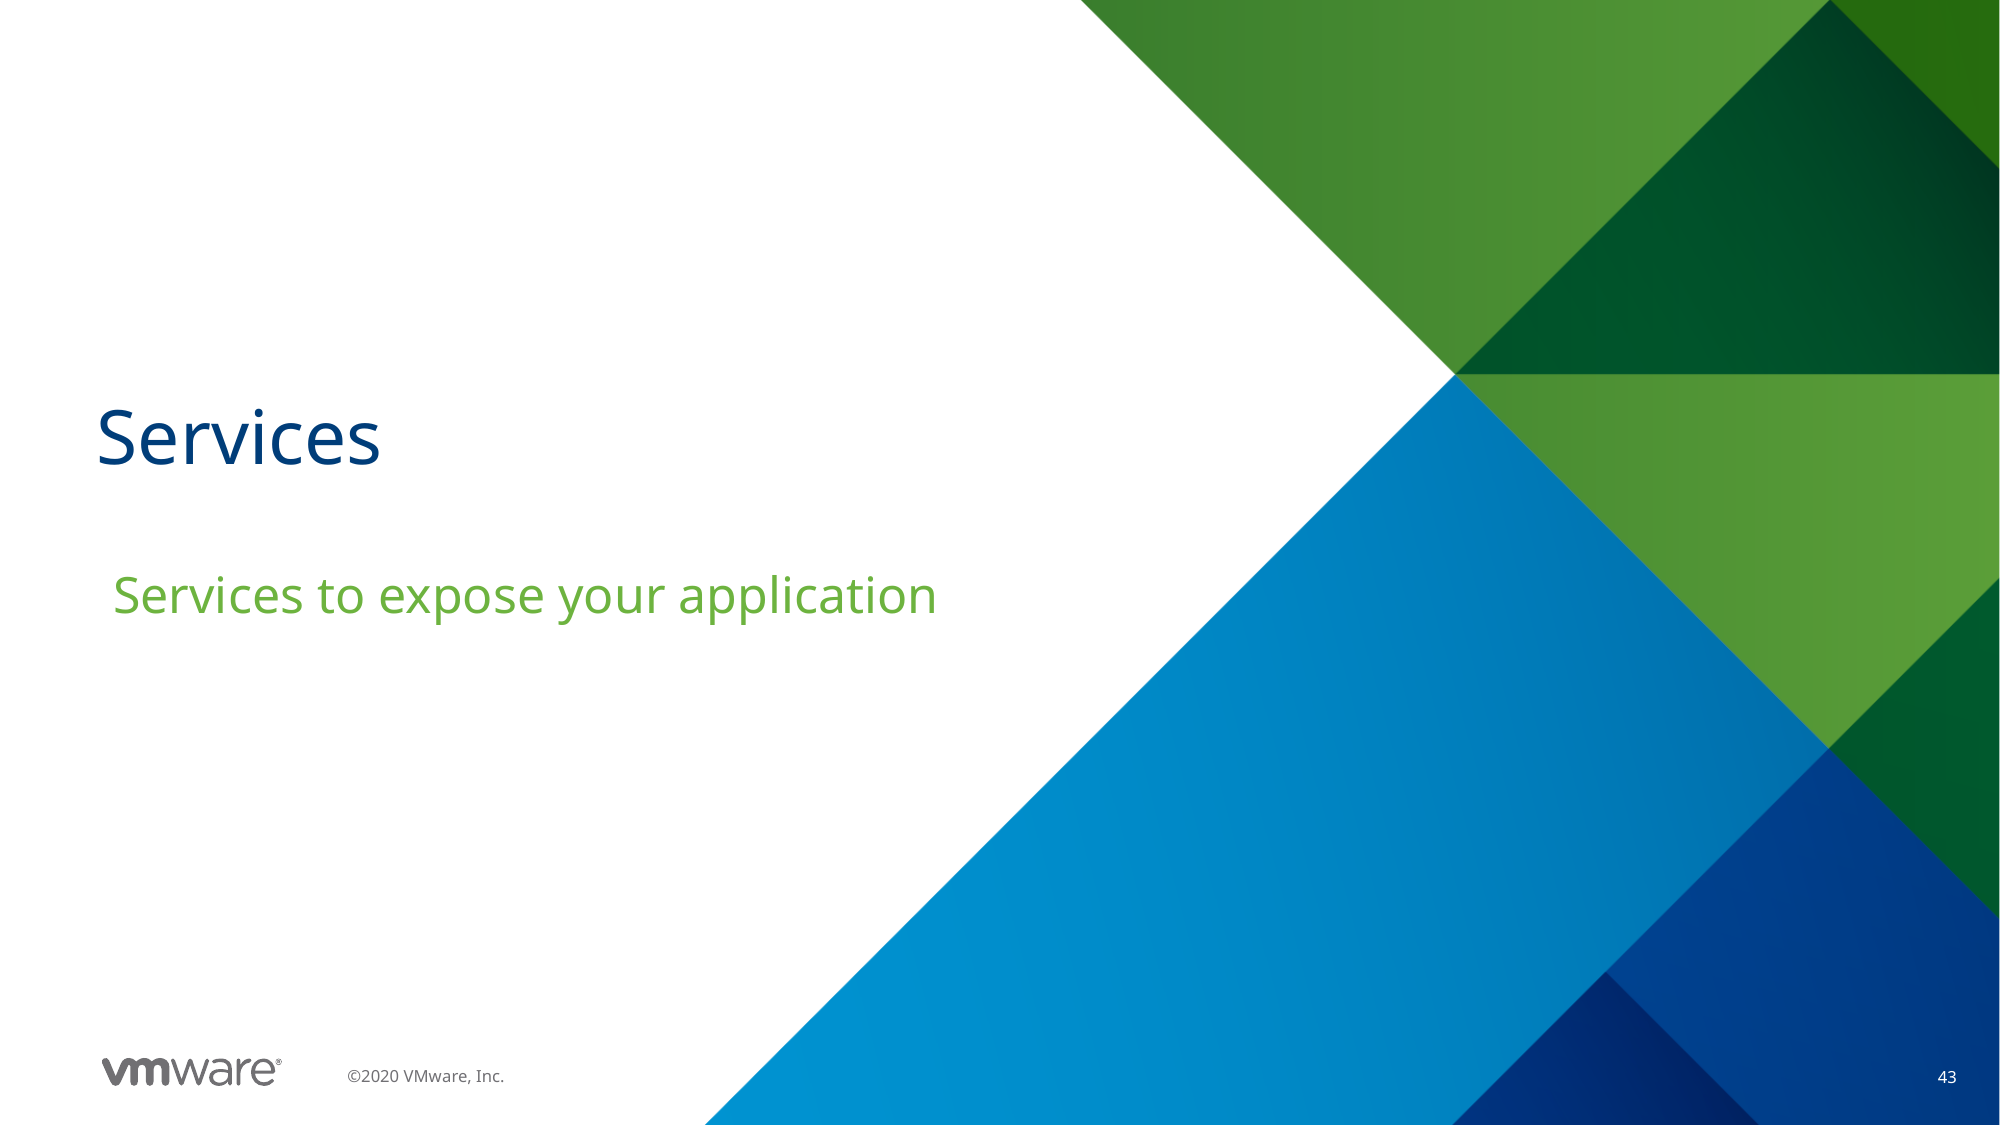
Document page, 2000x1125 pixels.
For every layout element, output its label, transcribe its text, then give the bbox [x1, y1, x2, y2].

picture [695, 0, 2000, 1125]
subtitle Services to expose your application [98, 562, 1150, 678]
title Services [96, 278, 1151, 481]
